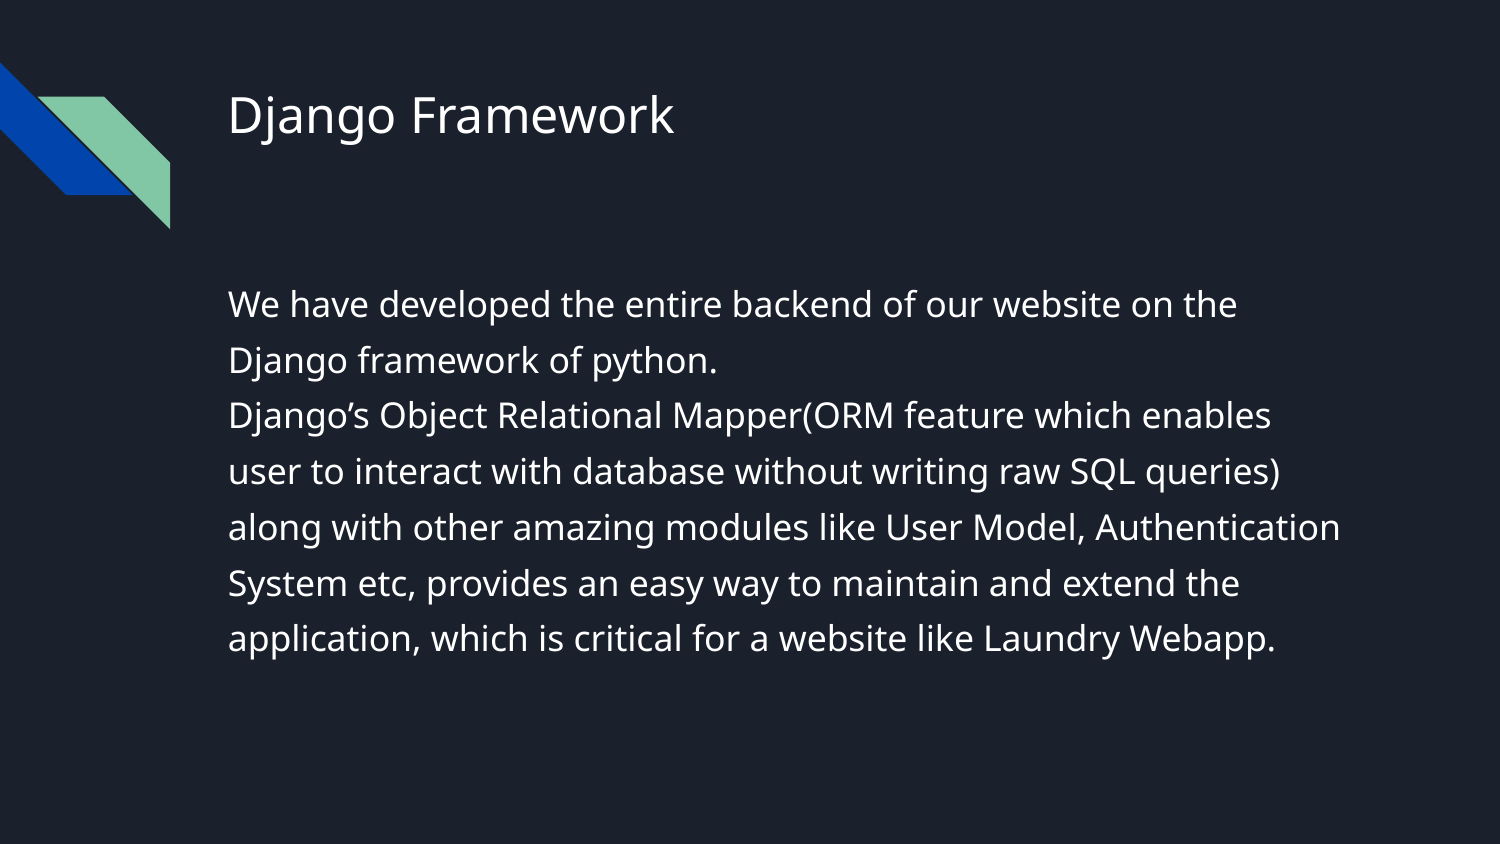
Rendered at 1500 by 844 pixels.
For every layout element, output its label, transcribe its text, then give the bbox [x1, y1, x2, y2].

title Django Framework [212, 64, 1368, 215]
list We have developed the entire backend of our website on the Django framework of python. Django’s Object Relational Mapper(ORM feature which enables user to interact with database without writing raw SQL queries) along with other amazing modules like User Model, Authentication System etc, provides an easy way to maintain and extend the application, which is critical for a website like Laundry Webapp. [212, 257, 1368, 735]
